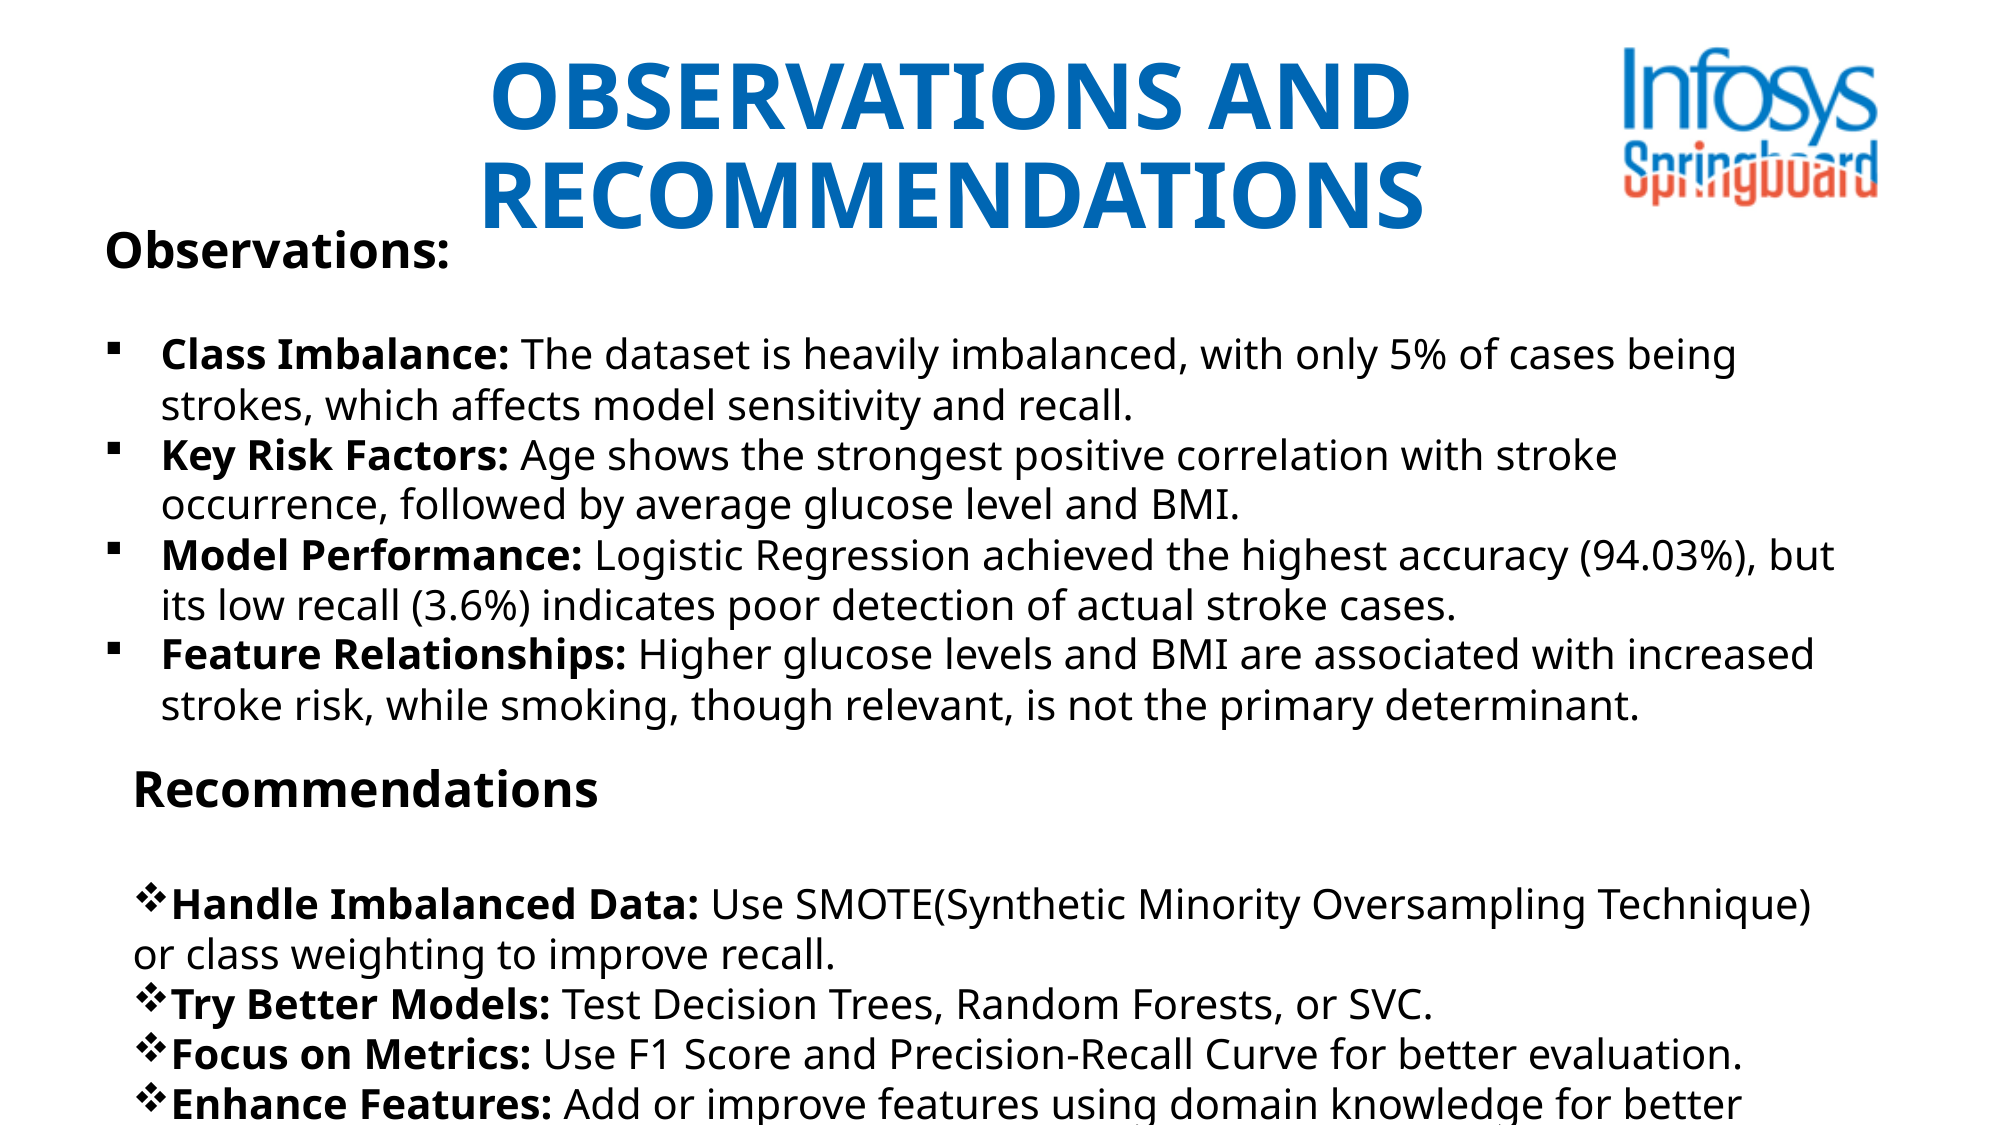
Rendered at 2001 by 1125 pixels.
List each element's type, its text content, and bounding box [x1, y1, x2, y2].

title OBSERVATIONS AND RECOMMENDATIONS [89, 40, 1539, 210]
text_box Recommendations Handle Imbalanced Data: Use SMOTE(Synthetic Minority Oversampling Technique) or class weighting to improve recall. Try Better Models: Test Decision Trees, Random Forests, or SVC. Focus on Metrics: Use F1 Score and Precision-Recall Curve for better evaluation. Enhance Features: Add or improve features using domain knowledge for better predictions [117, 750, 1843, 1125]
text_box Observations: Class Imbalance: The dataset is heavily imbalanced, with only 5% of cases being strokes, which affects model sensitivity and recall. Key Risk Factors: Age shows the strongest positive correlation with stroke occurrence, followed by average glucose level and BMI. Model Performance: Logistic Regression achieved the highest accuracy (94.03%), but its low recall (3.6%) indicates poor detection of actual stroke cases. Feature Relationships: Higher glucose levels and BMI are associated with increased stroke risk, while smoking, though relevant, is not the primary determinant. [89, 210, 1863, 736]
picture [1539, 5, 1967, 246]
